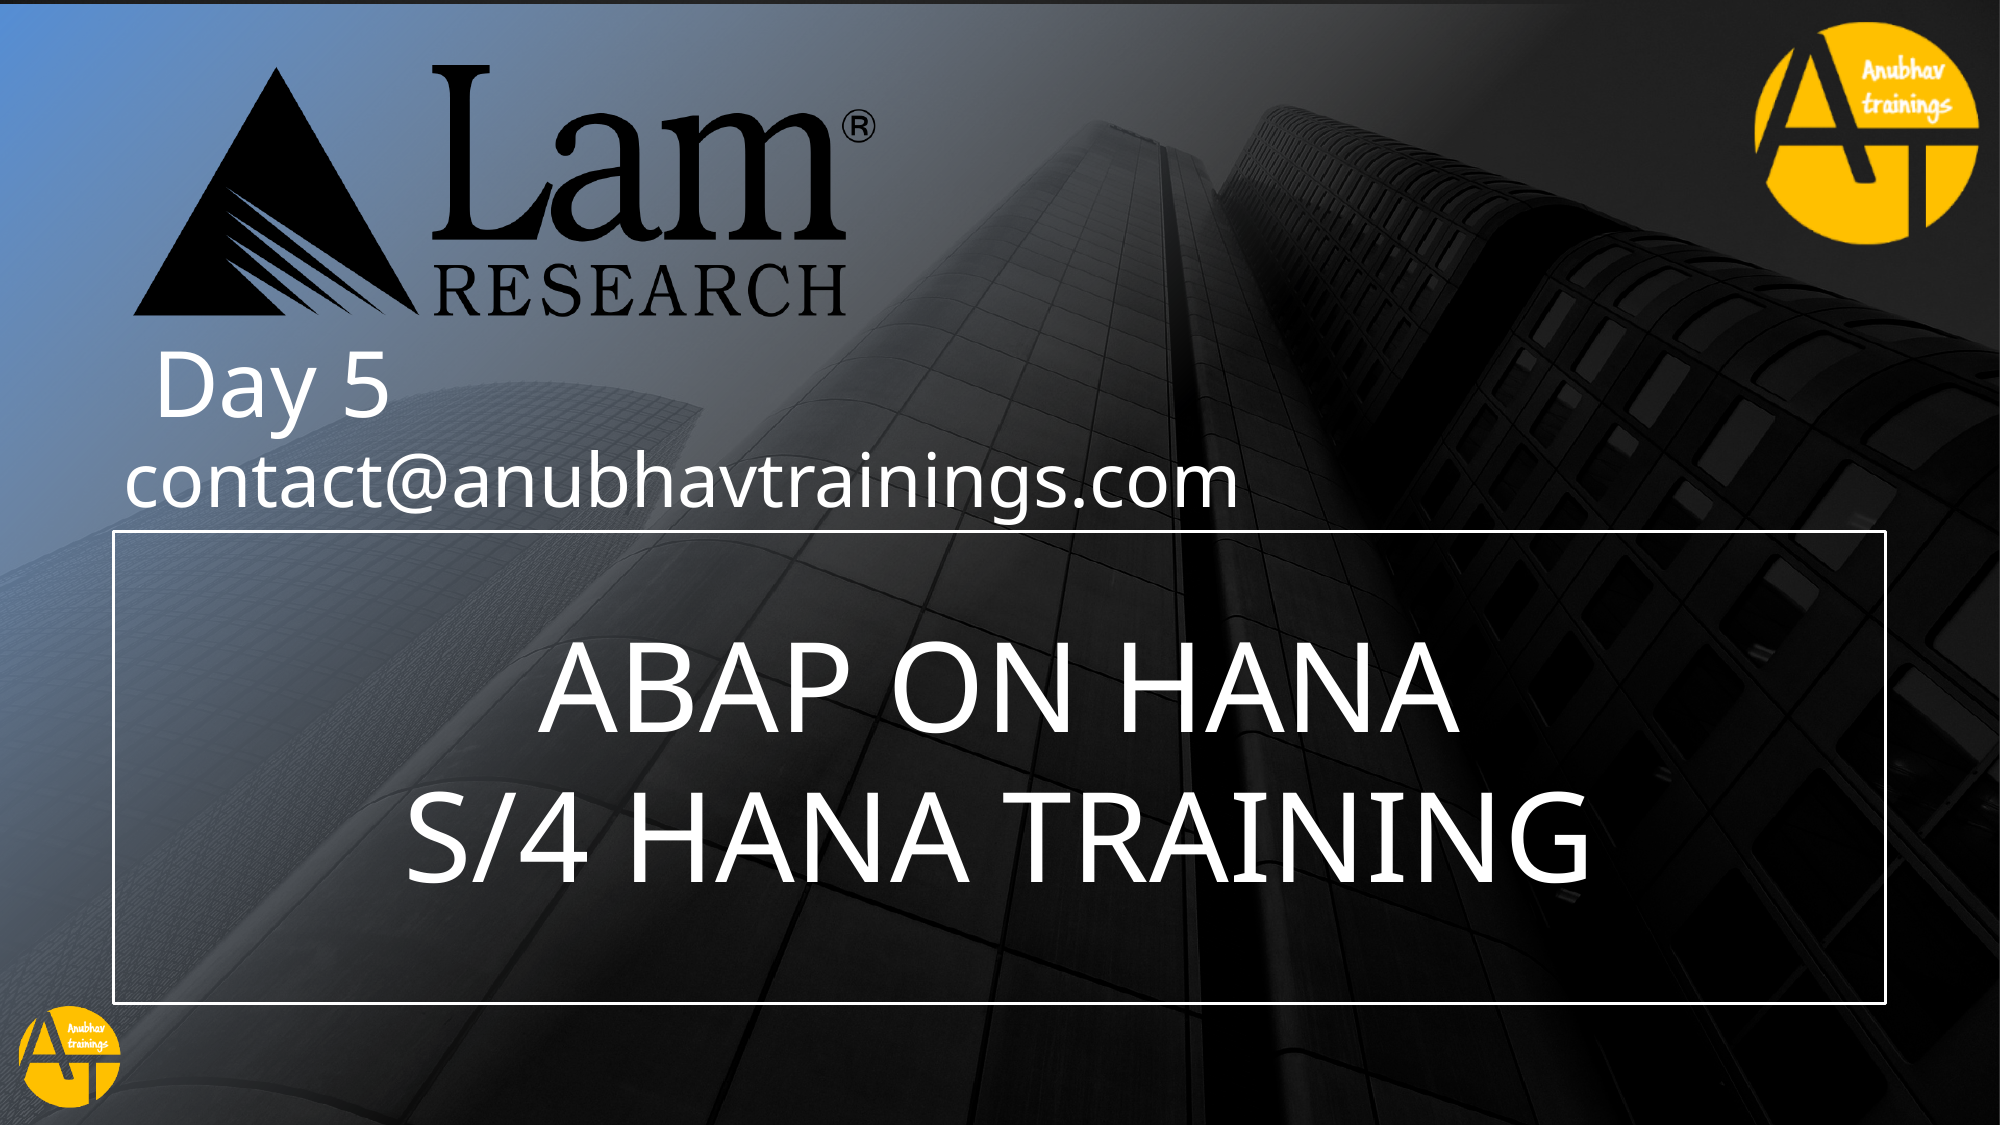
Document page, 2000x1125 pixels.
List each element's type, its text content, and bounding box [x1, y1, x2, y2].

text_box [112, 529, 1888, 1006]
picture [7, 999, 126, 1116]
text_box [0, 2, 2000, 1125]
text_box Day 5 [137, 326, 823, 443]
text_box contact@anubhavtrainings.com [109, 425, 1346, 530]
picture [1731, 6, 1993, 265]
picture [133, 65, 876, 318]
